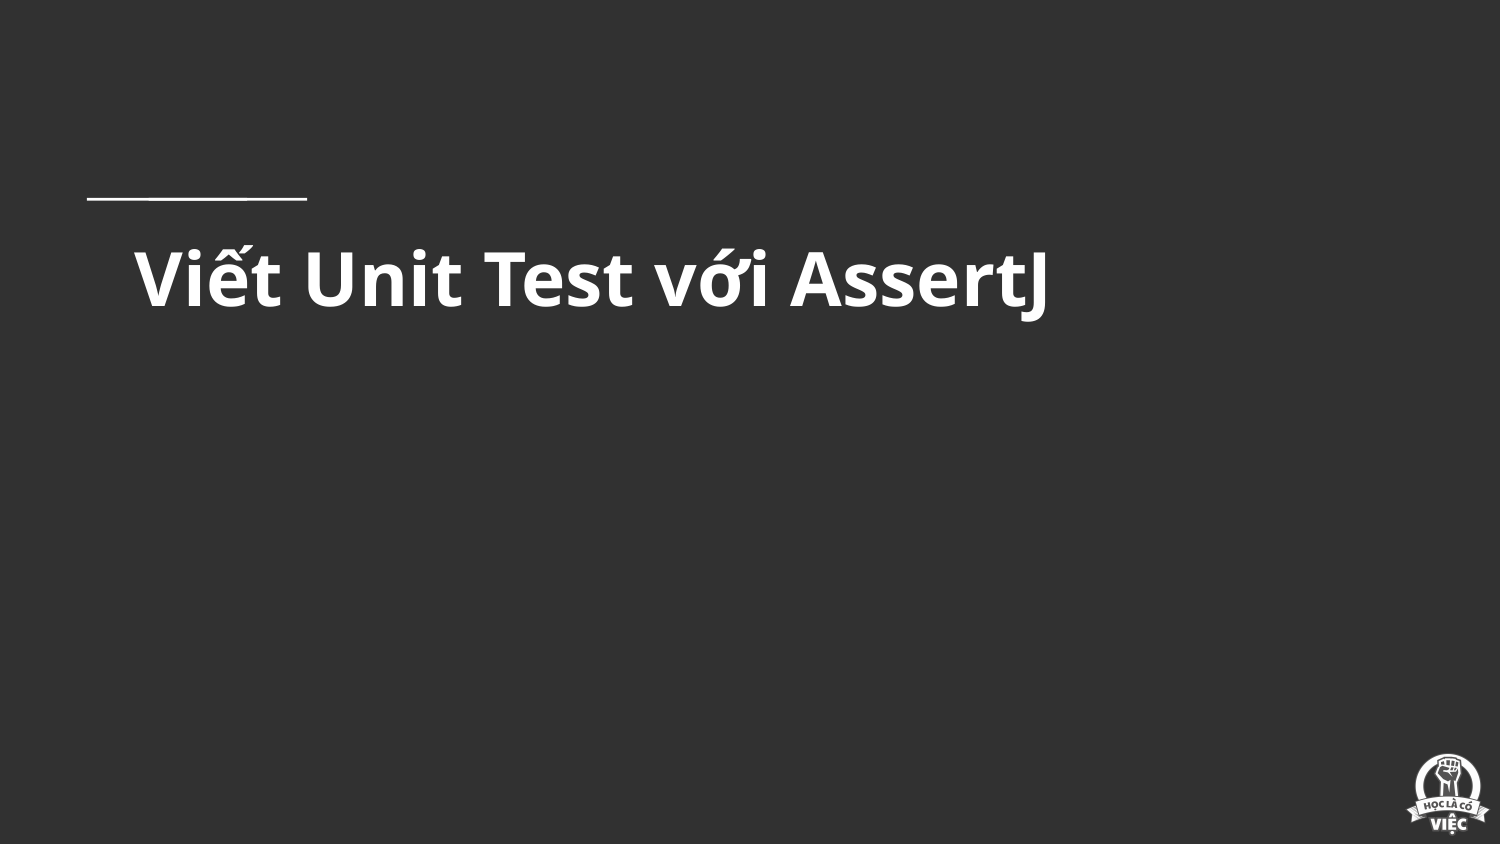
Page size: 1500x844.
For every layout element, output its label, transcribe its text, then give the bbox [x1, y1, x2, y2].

picture [1405, 753, 1491, 836]
title Viết Unit Test với AssertJ [119, 216, 1381, 466]
